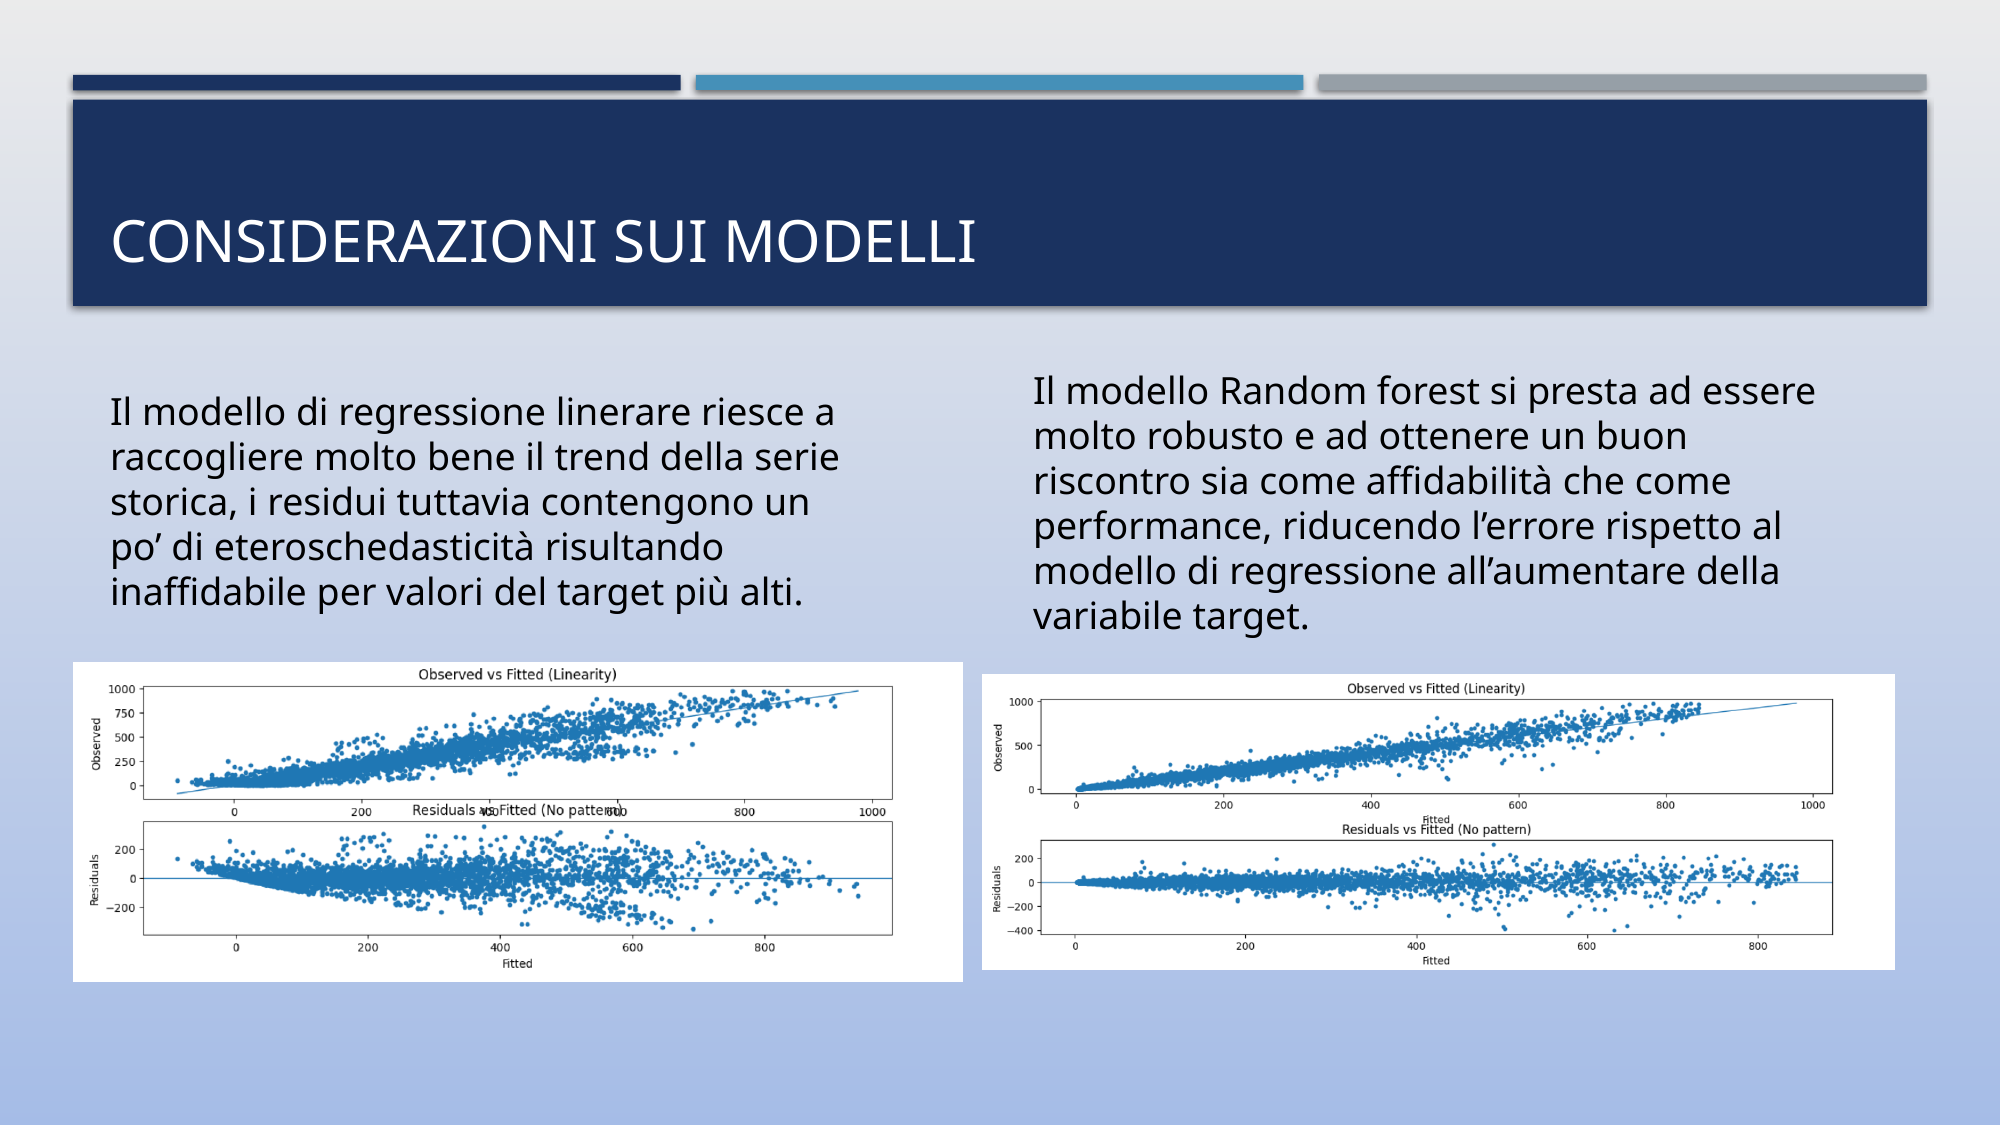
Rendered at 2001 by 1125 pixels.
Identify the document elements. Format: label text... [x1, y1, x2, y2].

title Considerazioni sui modelli [95, 119, 1905, 282]
text_box Il modello Random forest si presta ad essere molto robusto e ad ottenere un buon riscontro sia come affidabilità che come performance, riducendo l’errore rispetto al modello di regressione all’aumentare della variabile target. [1018, 359, 1835, 645]
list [72, 662, 964, 983]
picture [981, 674, 1895, 970]
text_box Il modello di regressione linerare riesce a raccogliere molto bene il trend della serie storica, i residui tuttavia contengono un po’ di eteroschedasticità risultando inaffidabile per valori del target più alti. [95, 380, 887, 621]
